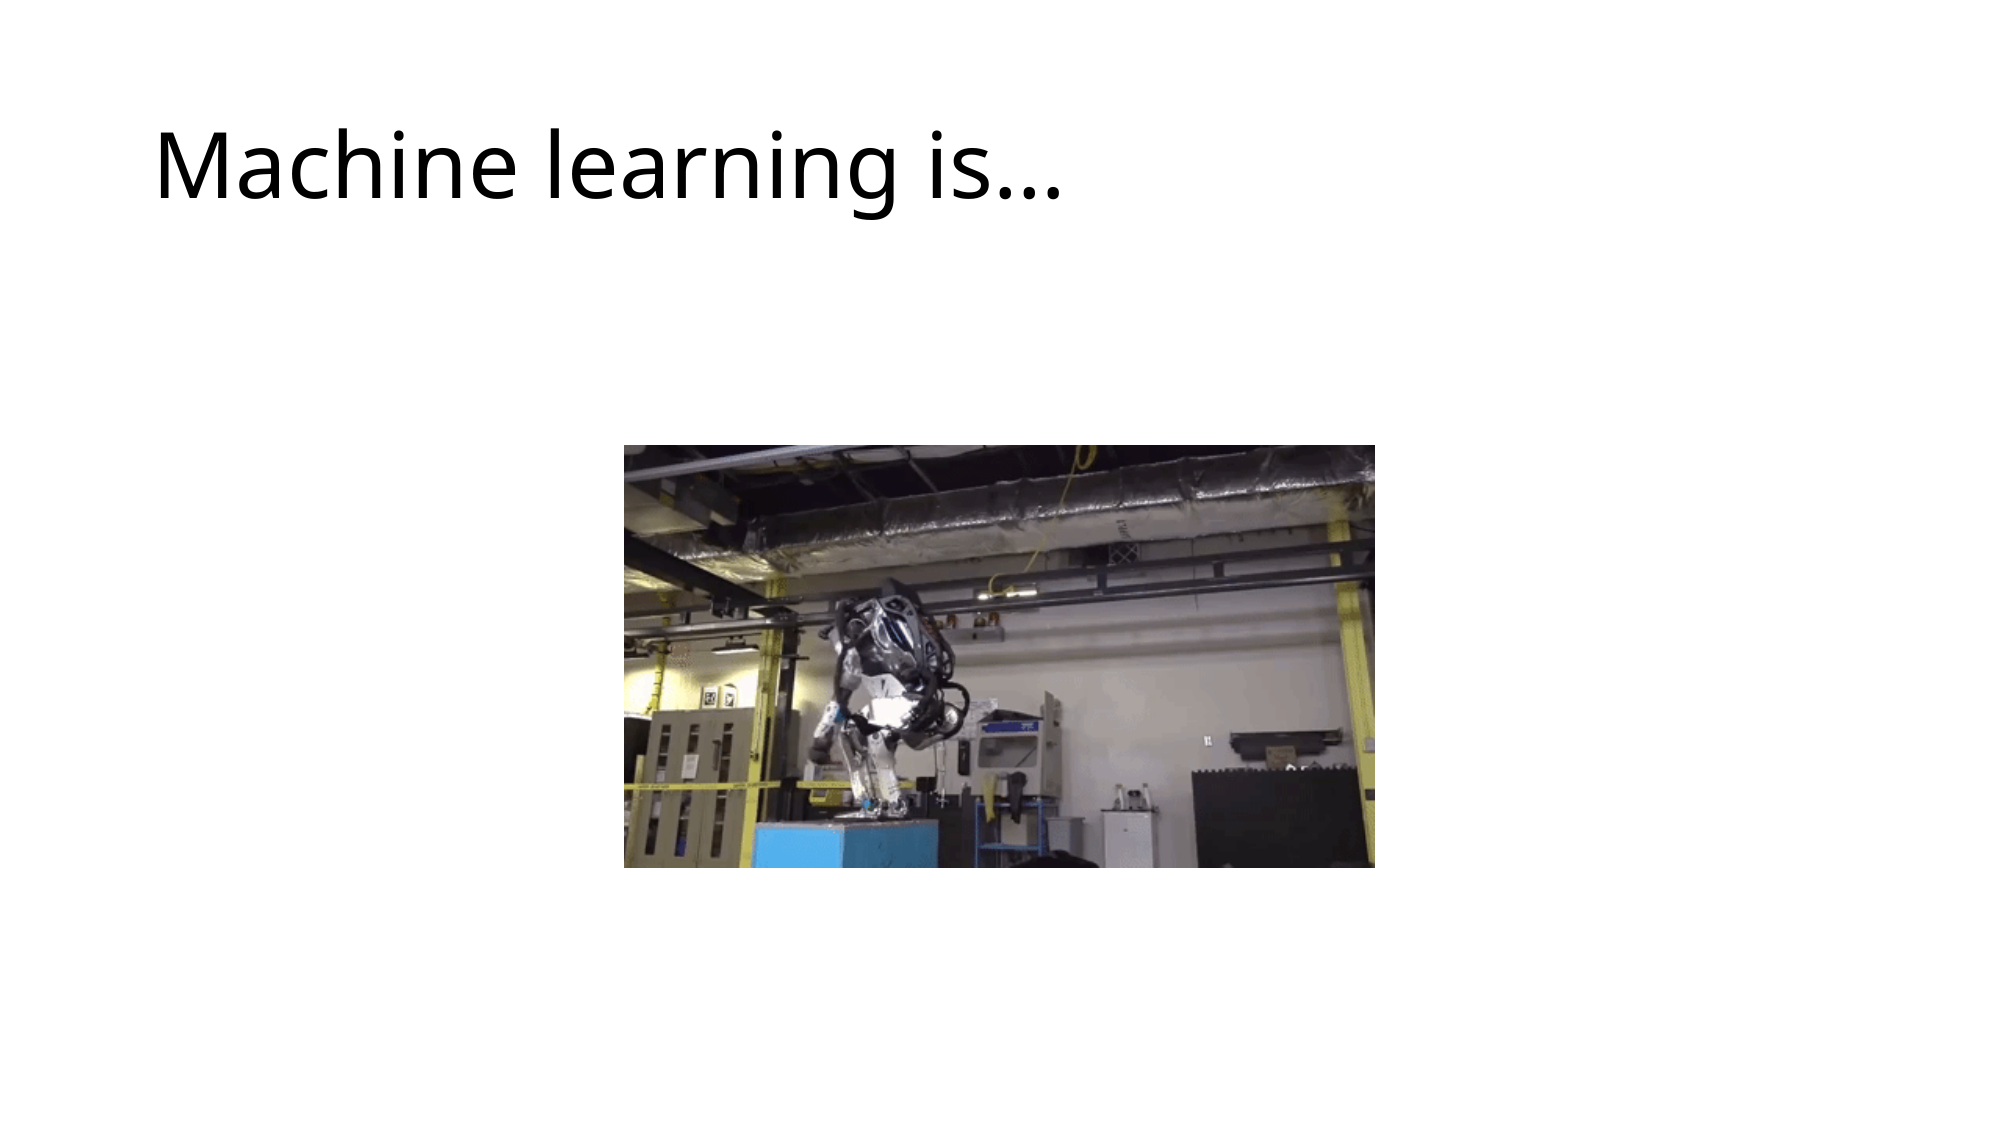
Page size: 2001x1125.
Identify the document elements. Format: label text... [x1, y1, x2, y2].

title Machine learning is… [137, 59, 1863, 278]
picture [624, 445, 1375, 868]
